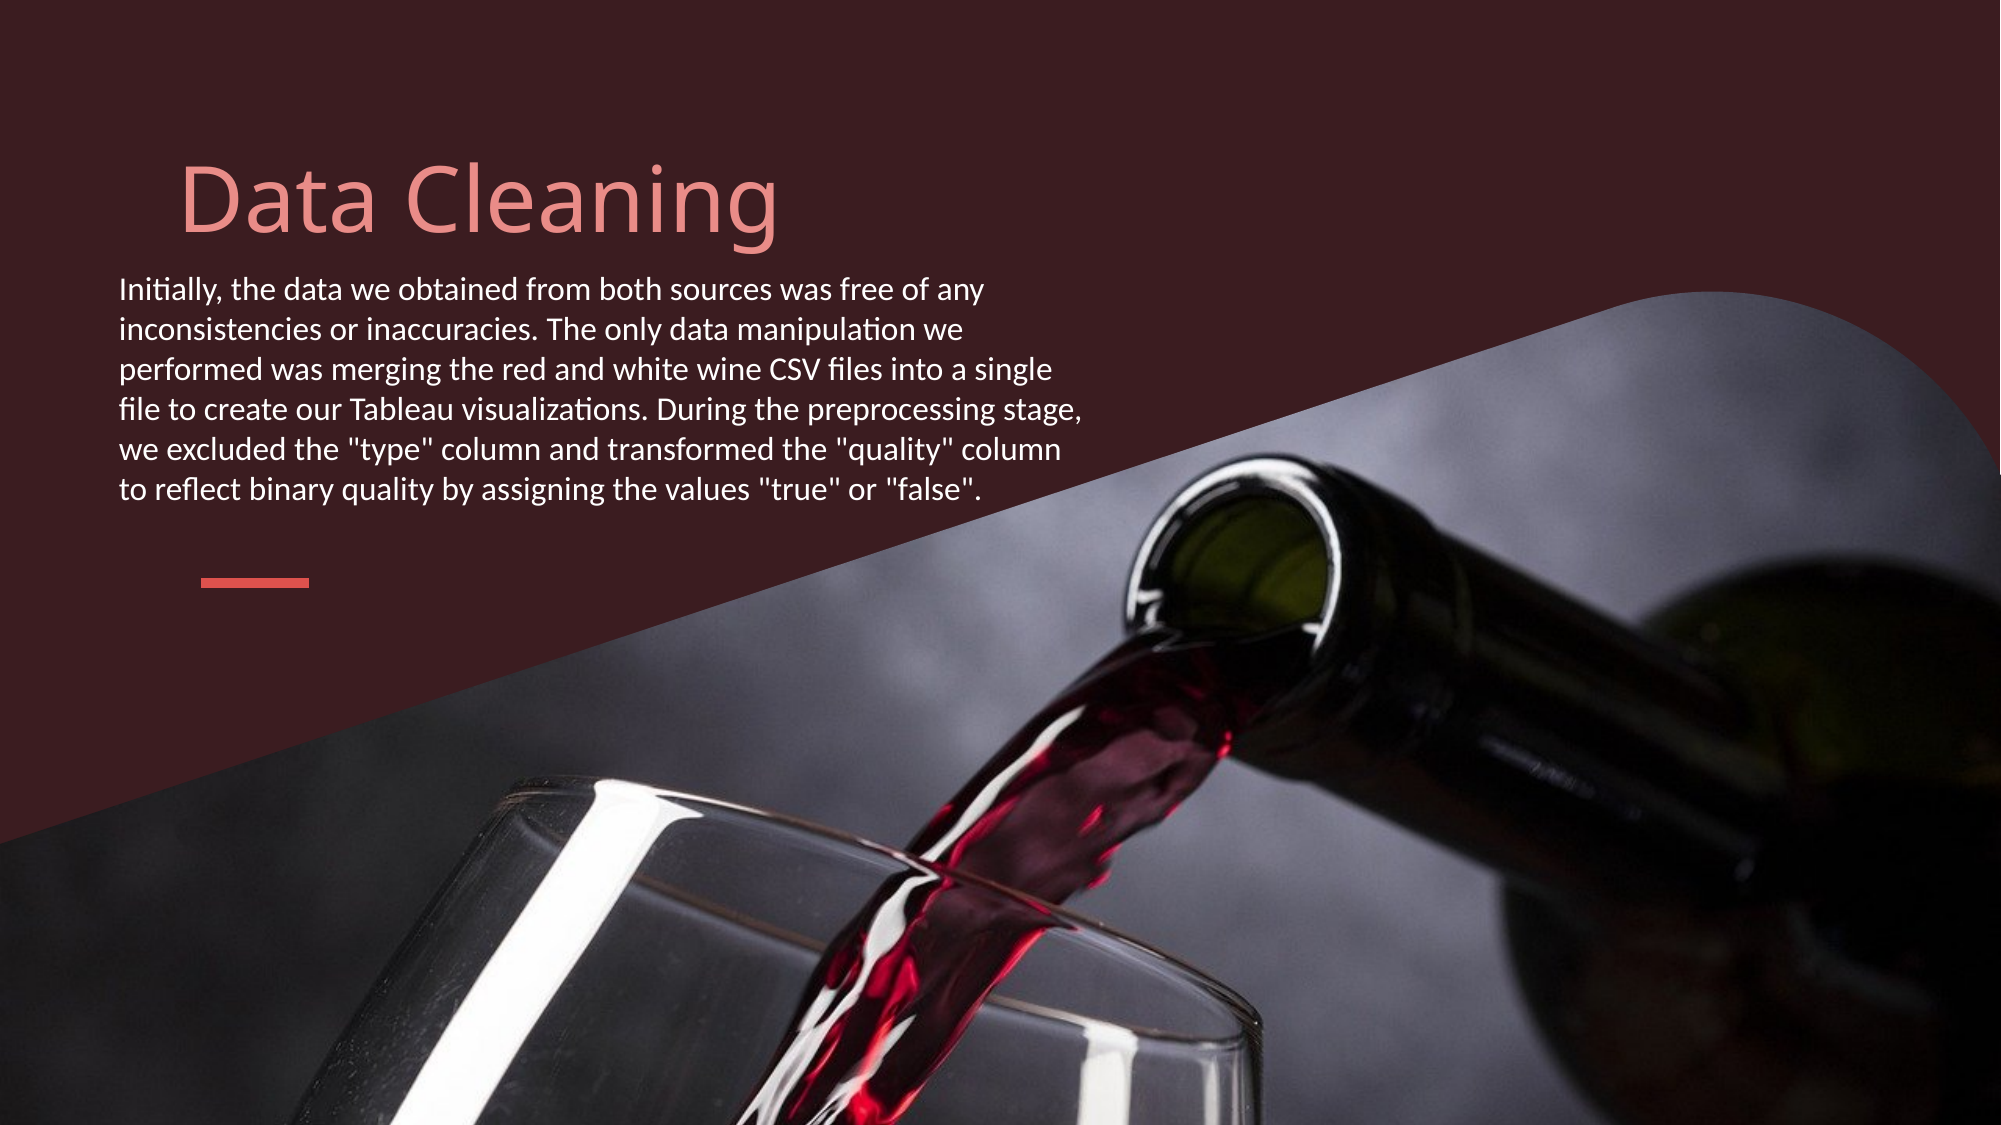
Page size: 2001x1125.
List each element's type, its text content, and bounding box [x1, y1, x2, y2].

picture [0, 291, 2001, 1125]
text_box Initially, the data we obtained from both sources was free of any inconsistencies or inaccuracies. The only data manipulation we performed was merging the red and white wine CSV files into a single file to create our Tableau visualizations. During the preprocessing stage, we excluded the "type" column and transformed the "quality" column to reflect binary quality by assigning the values "true" or "false". [104, 260, 1101, 291]
text_box Data Cleaning [162, 133, 798, 259]
